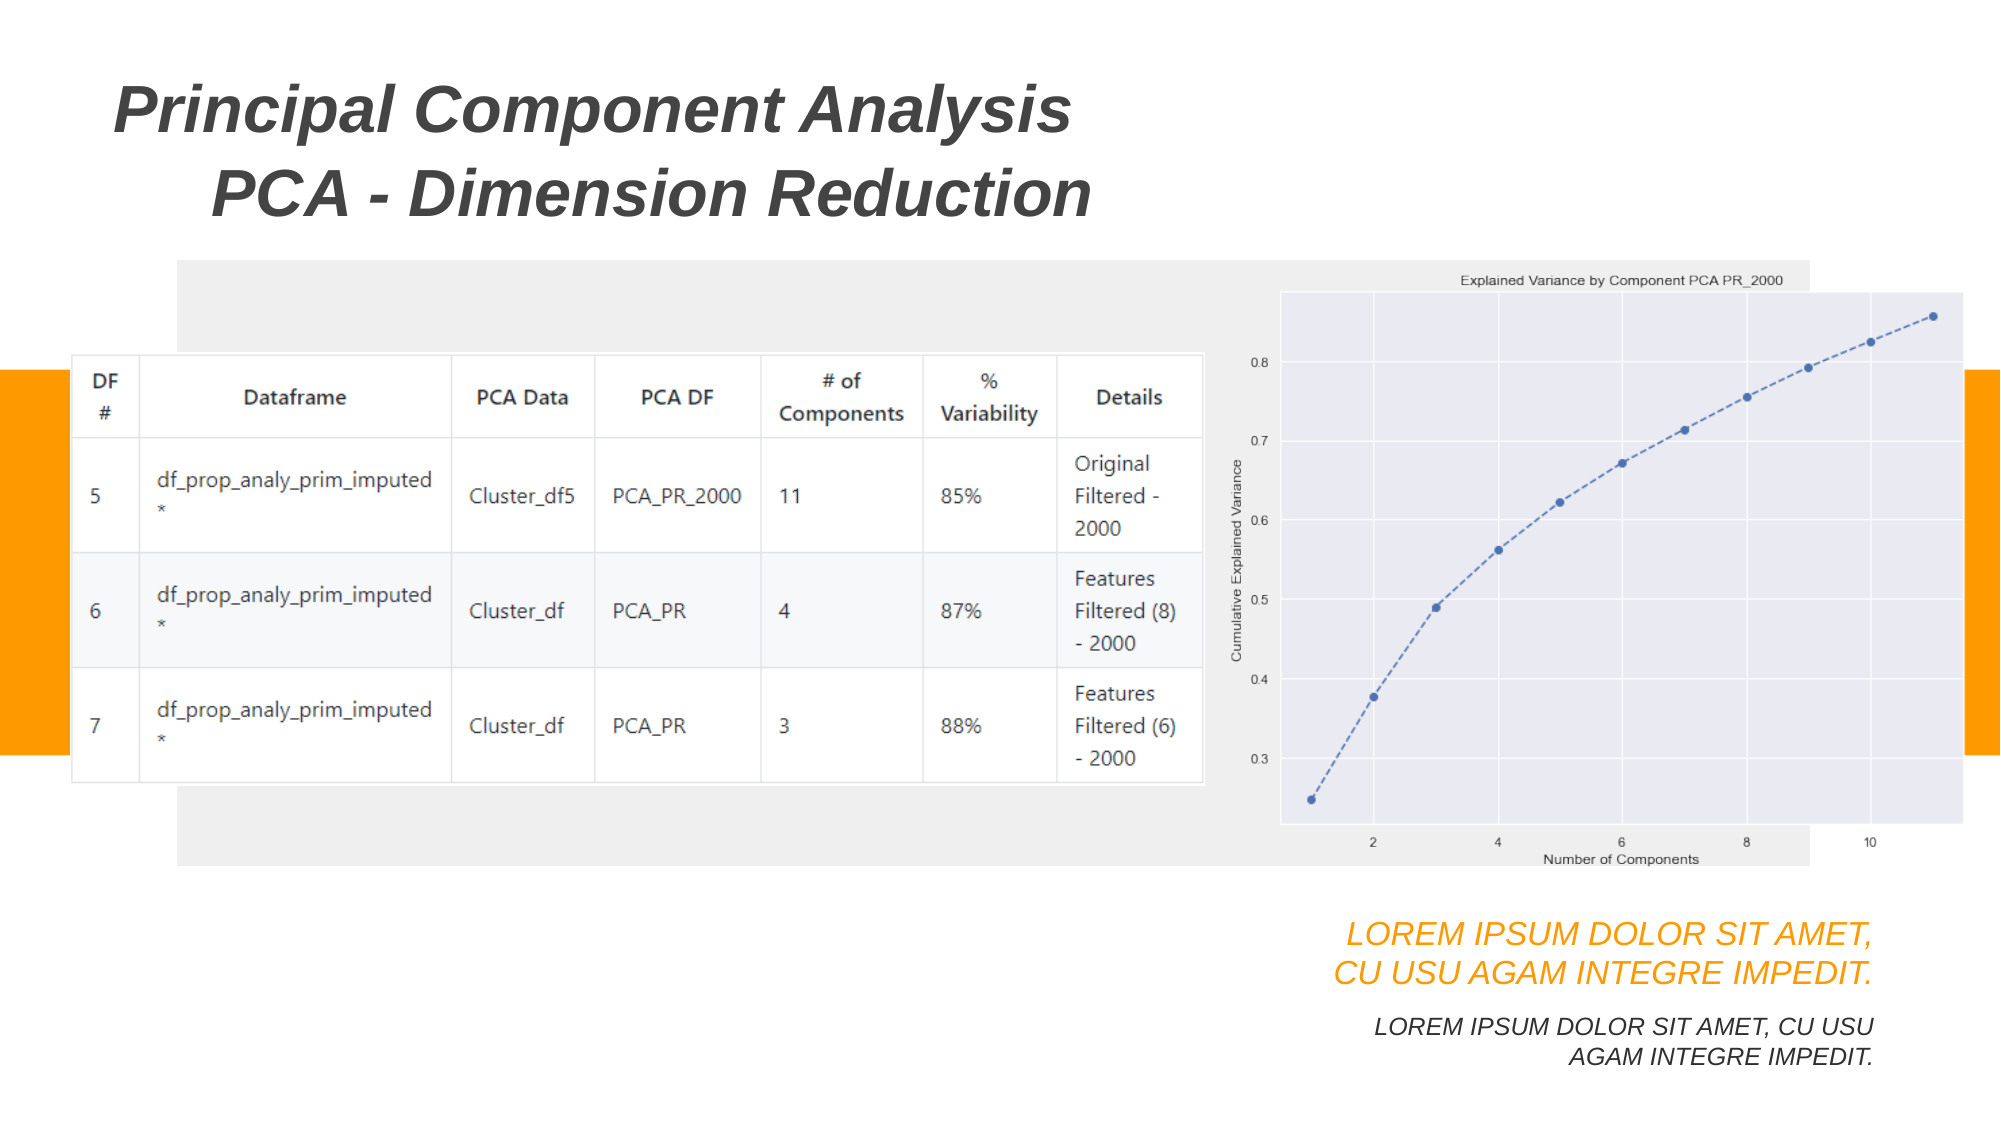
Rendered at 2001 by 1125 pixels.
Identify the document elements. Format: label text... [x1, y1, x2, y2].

text_box LOREM IPSUM DOLOR SIT AMET, CU USU AGAM INTEGRE IMPEDIT. [1305, 904, 1890, 1000]
picture [70, 259, 1972, 875]
text_box PCA - Dimension Reduction [196, 142, 1774, 237]
text_box LOREM IPSUM DOLOR SIT AMET, CU USU AGAM INTEGRE IMPEDIT. [1305, 1003, 1890, 1079]
text_box Principal Component Analysis [98, 33, 1585, 159]
